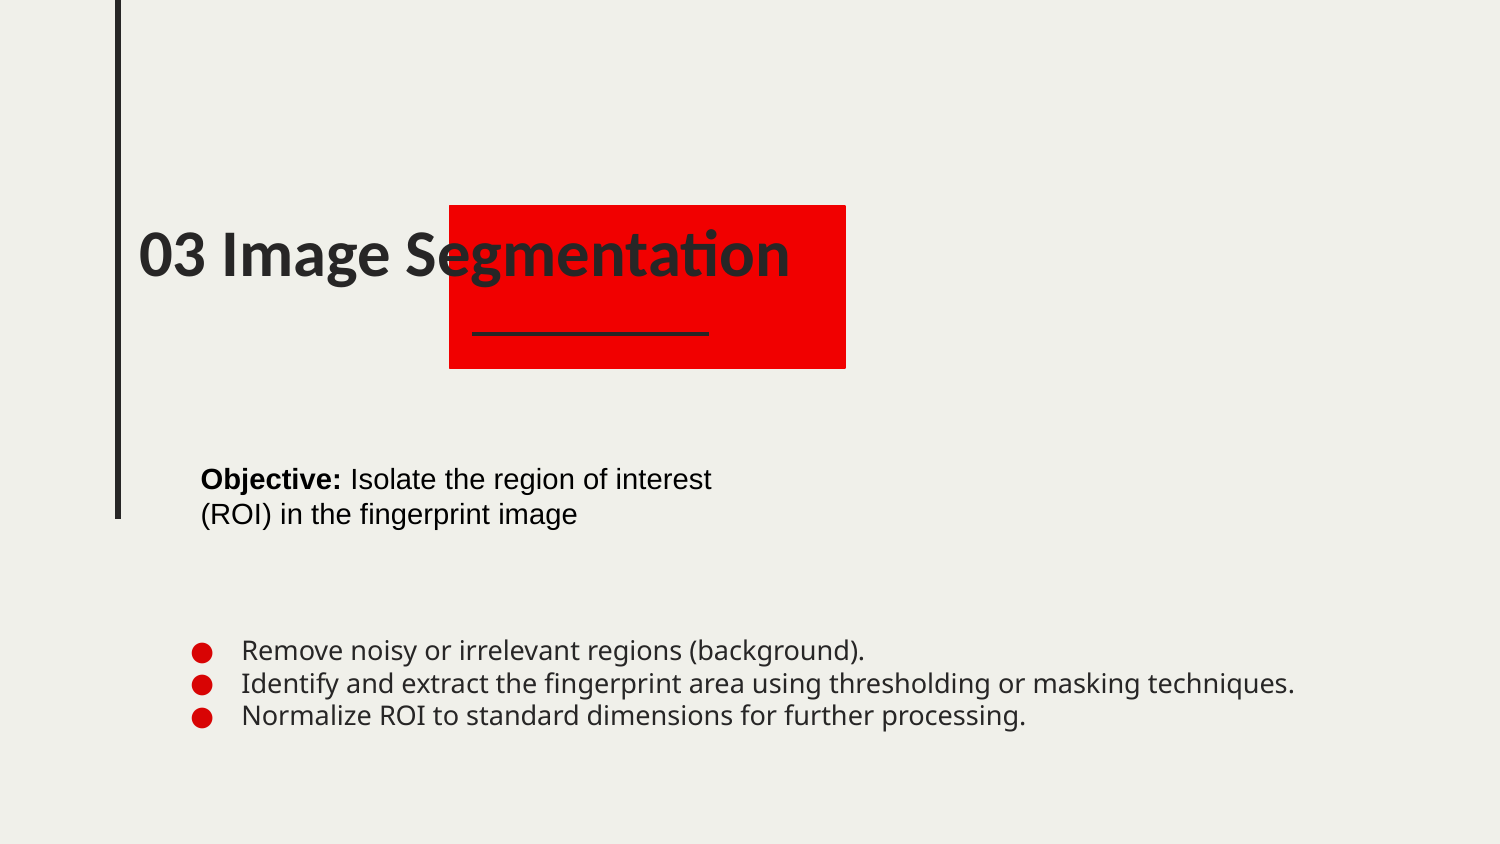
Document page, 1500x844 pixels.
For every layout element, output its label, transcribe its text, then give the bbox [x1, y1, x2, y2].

text_box Objective: Isolate the region of interest (ROI) in the fingerprint image [185, 452, 803, 538]
text_box [449, 206, 845, 368]
title 03 Image Segmentation [124, 195, 823, 364]
subtitle Remove noisy or irrelevant regions (background). Identify and extract the fingerprint area using thresholding or masking techniques. Normalize ROI to standard dimensions for further processing. [151, 618, 1419, 787]
